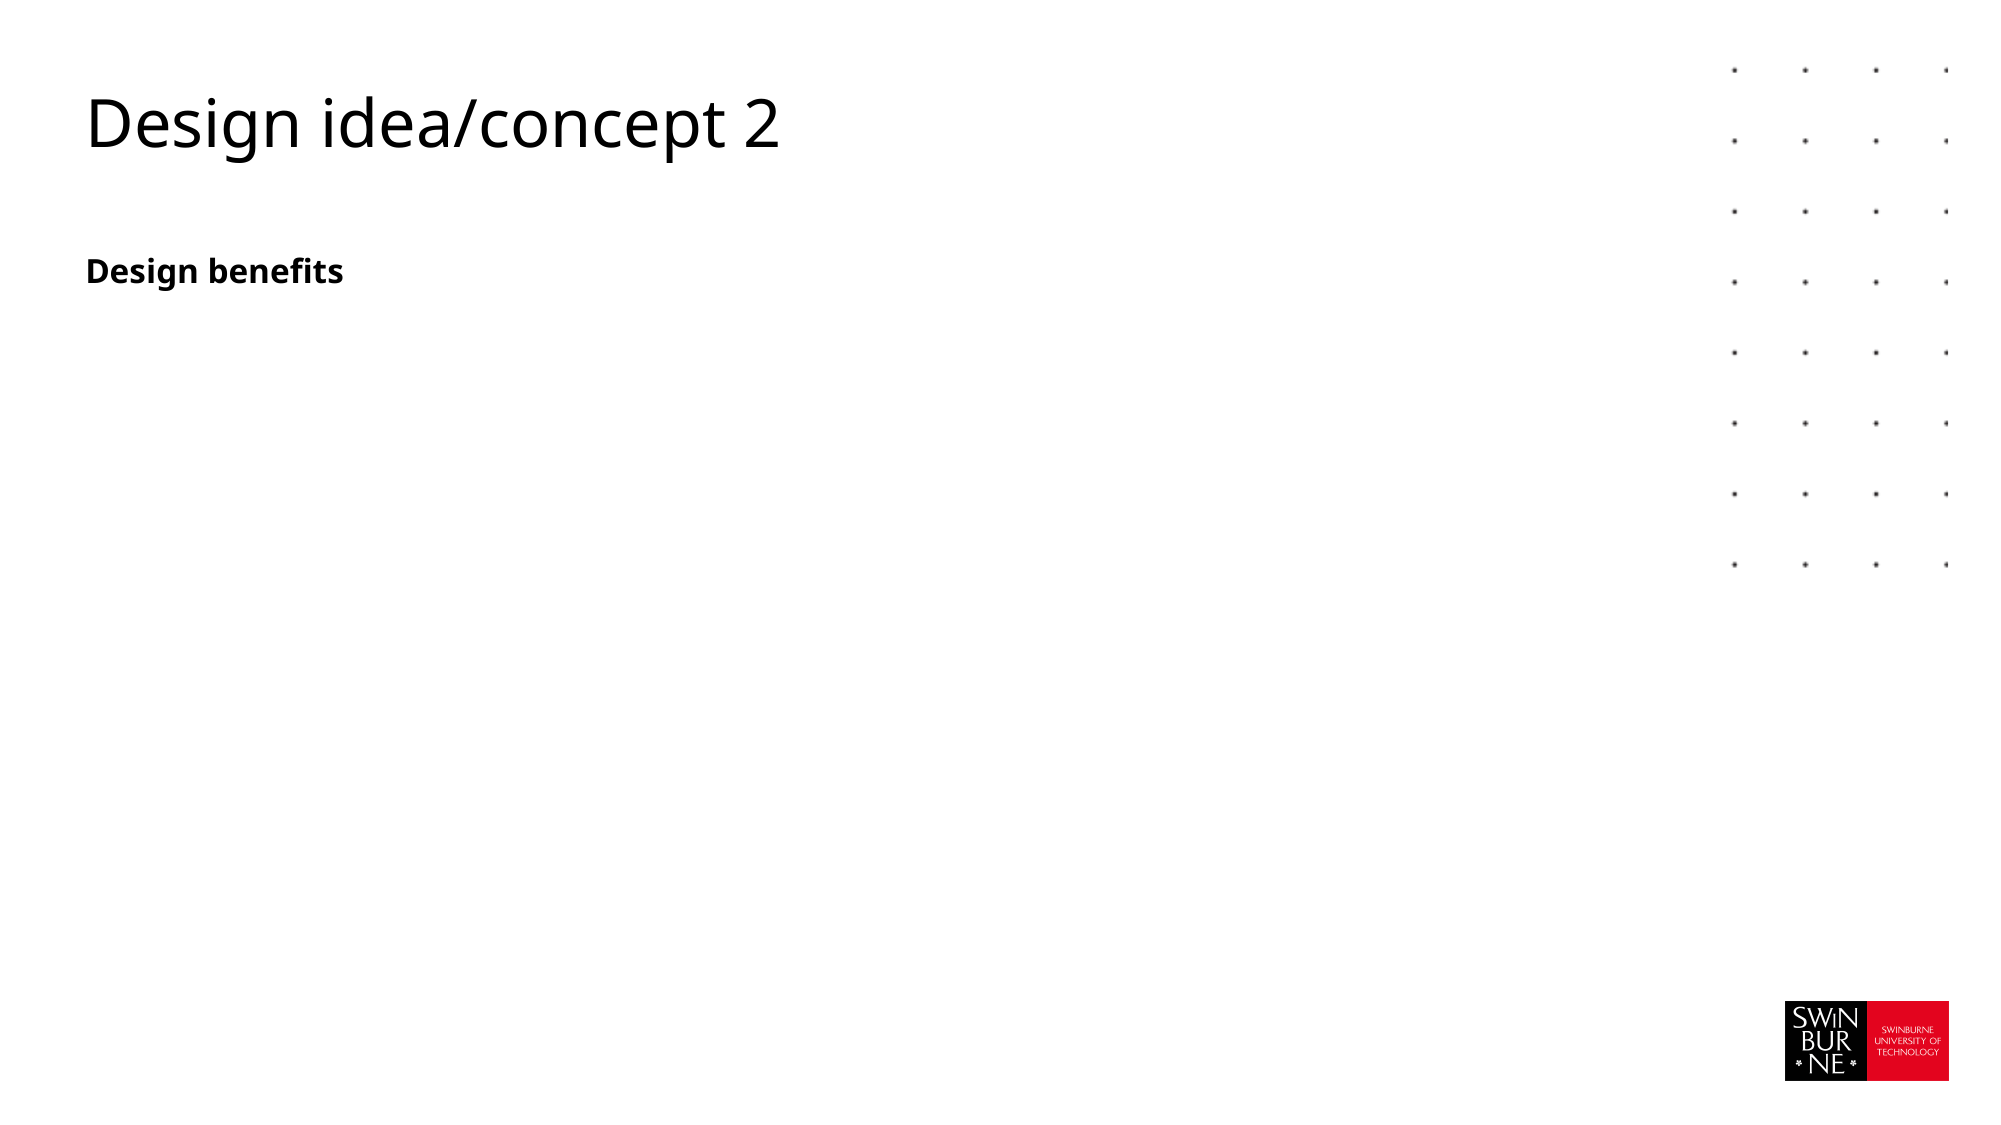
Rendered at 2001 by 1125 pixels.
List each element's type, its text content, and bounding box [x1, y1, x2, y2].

list Design benefits [70, 247, 1660, 333]
picture [1785, 1001, 1949, 1081]
title Design idea/concept 2 [70, 73, 1660, 170]
